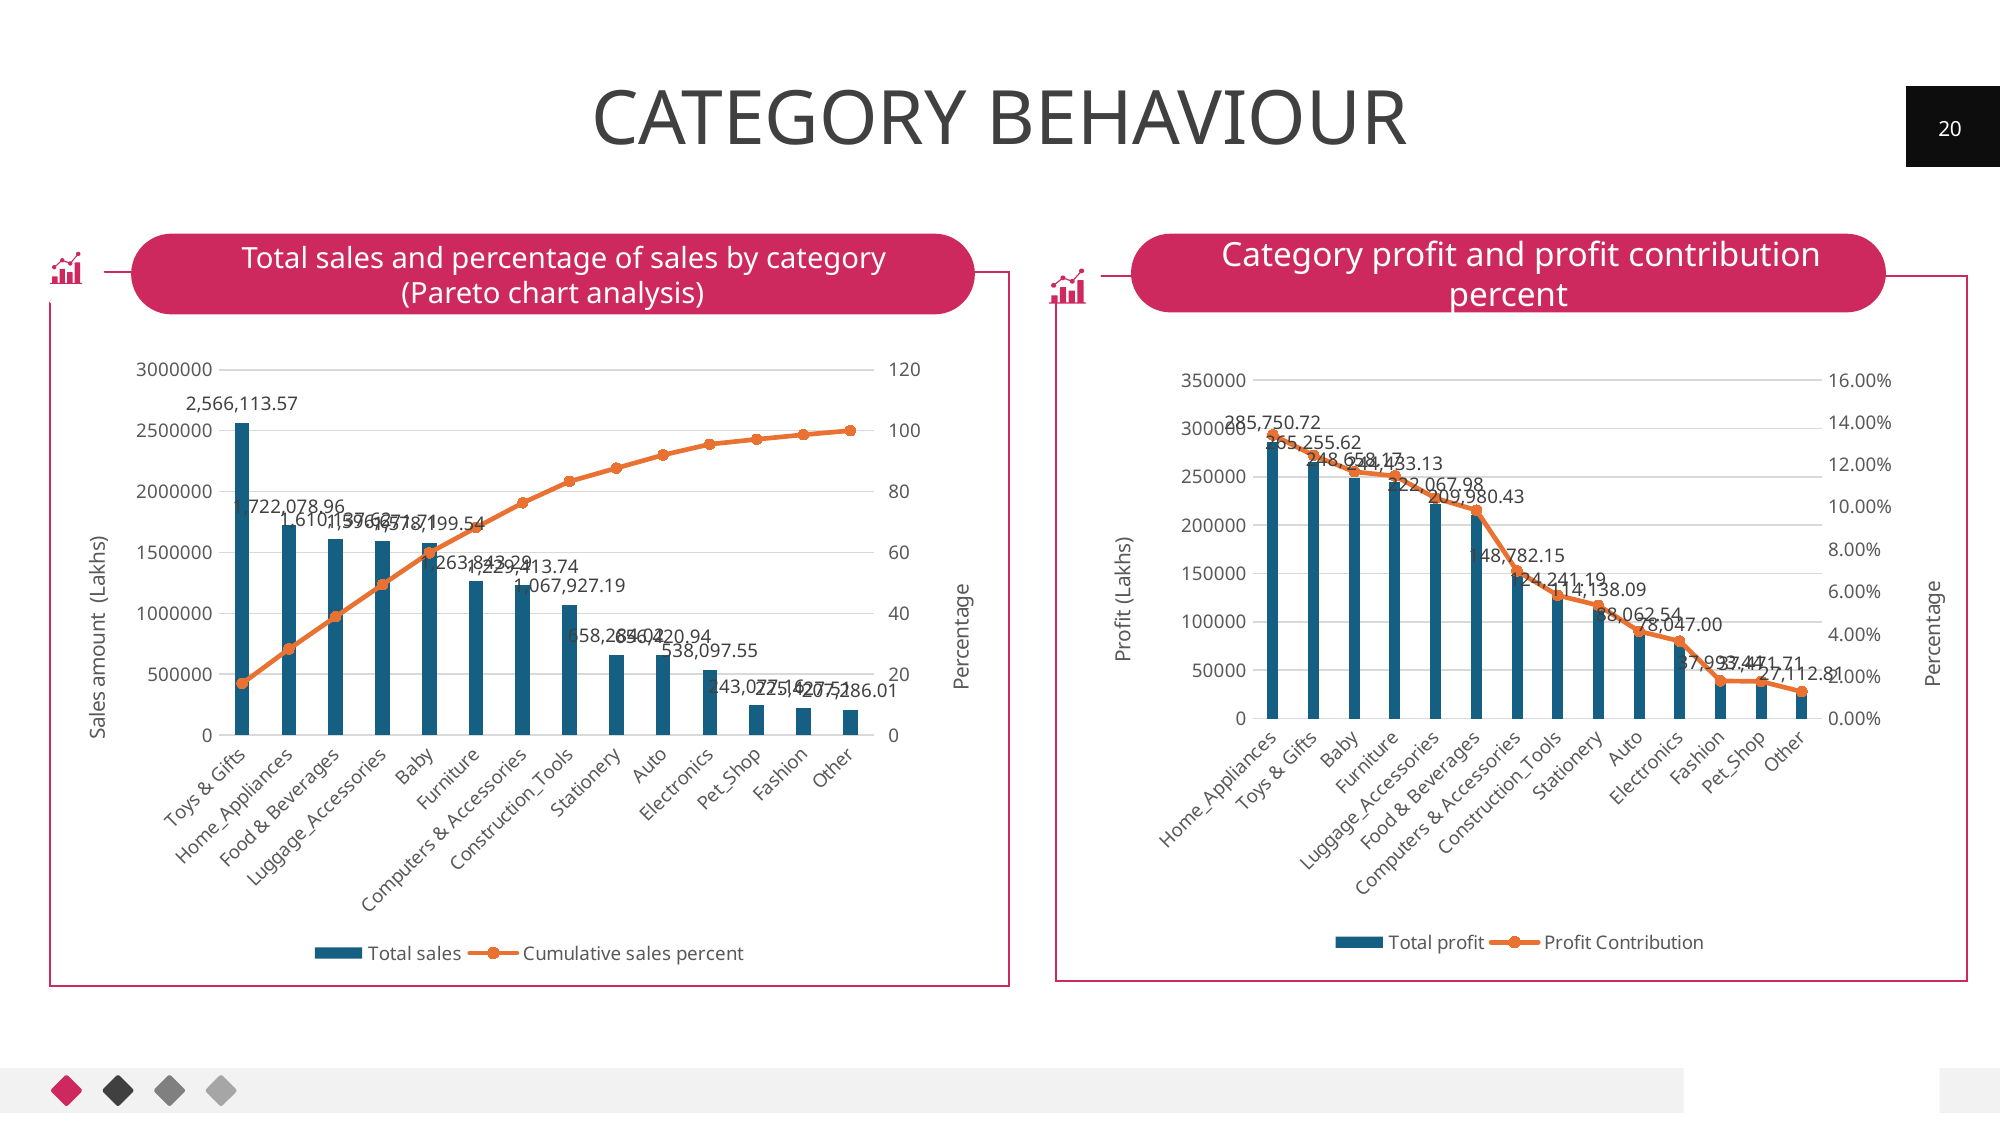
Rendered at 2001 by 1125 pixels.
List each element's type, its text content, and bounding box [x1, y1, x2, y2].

text_box Total sales and percentage of sales by category (Pareto chart analysis) [130, 232, 976, 316]
text_box Category Behaviour [137, 80, 1863, 162]
text_box Category profit and profit contribution percent [1129, 232, 1887, 314]
chart [1068, 354, 1971, 964]
text_box [49, 271, 1010, 987]
text_box [1053, 256, 1103, 308]
text_box [41, 249, 107, 315]
chart [49, 343, 1001, 981]
text_box [1055, 275, 1968, 982]
slide_number 20 [1915, 99, 1985, 160]
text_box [49, 251, 83, 284]
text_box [1048, 268, 1087, 304]
